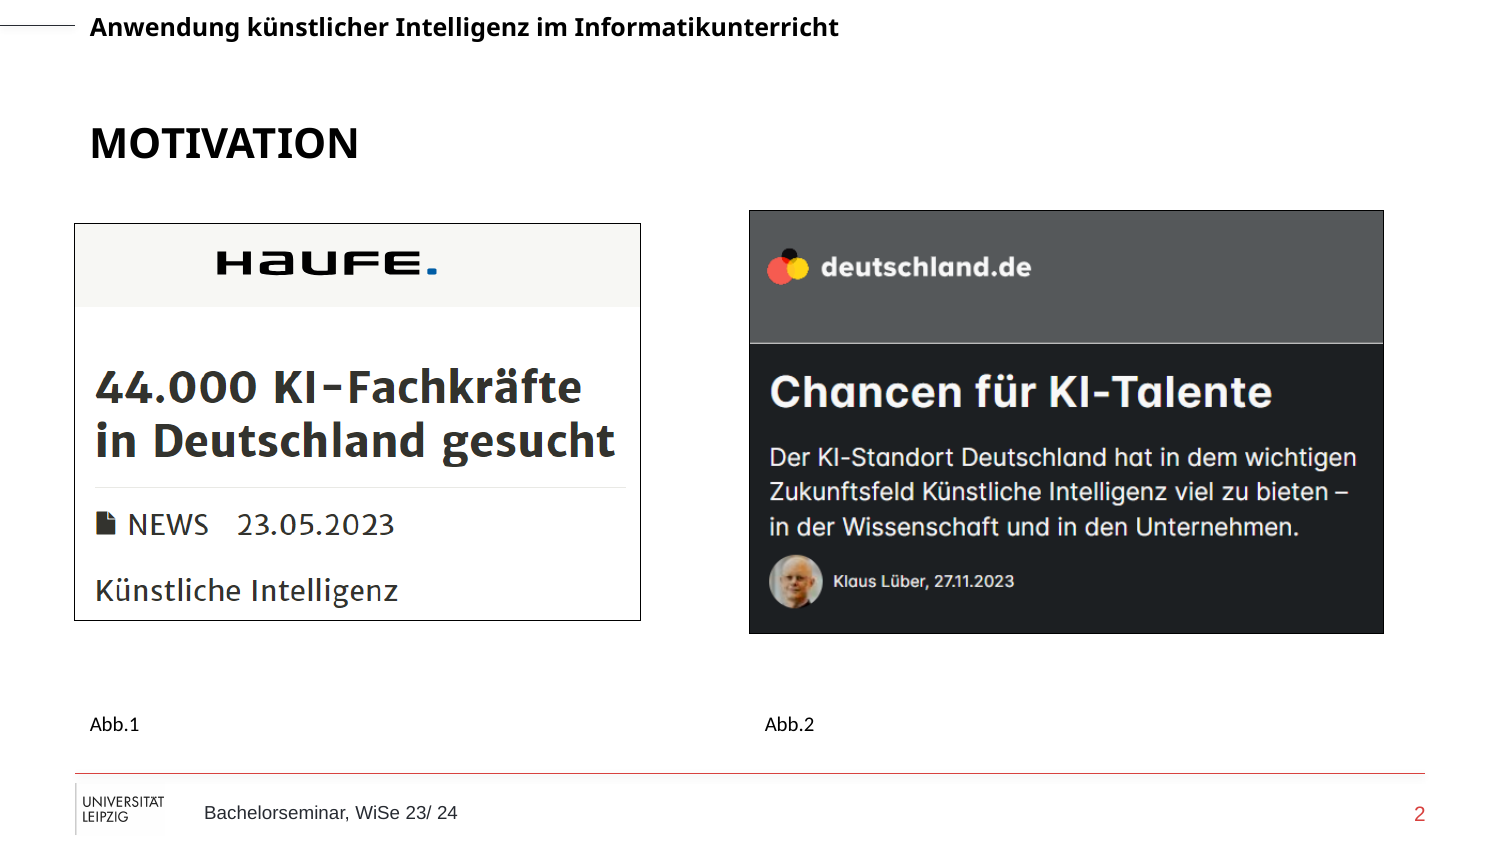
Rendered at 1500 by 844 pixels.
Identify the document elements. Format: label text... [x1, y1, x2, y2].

text_box Abb.1 [74, 703, 663, 743]
slide_number 2 [1303, 800, 1426, 834]
picture [75, 782, 165, 836]
picture [74, 222, 640, 621]
picture [749, 210, 1384, 634]
text_box Abb.2 [750, 703, 1326, 743]
title Motivation [75, 50, 1426, 175]
